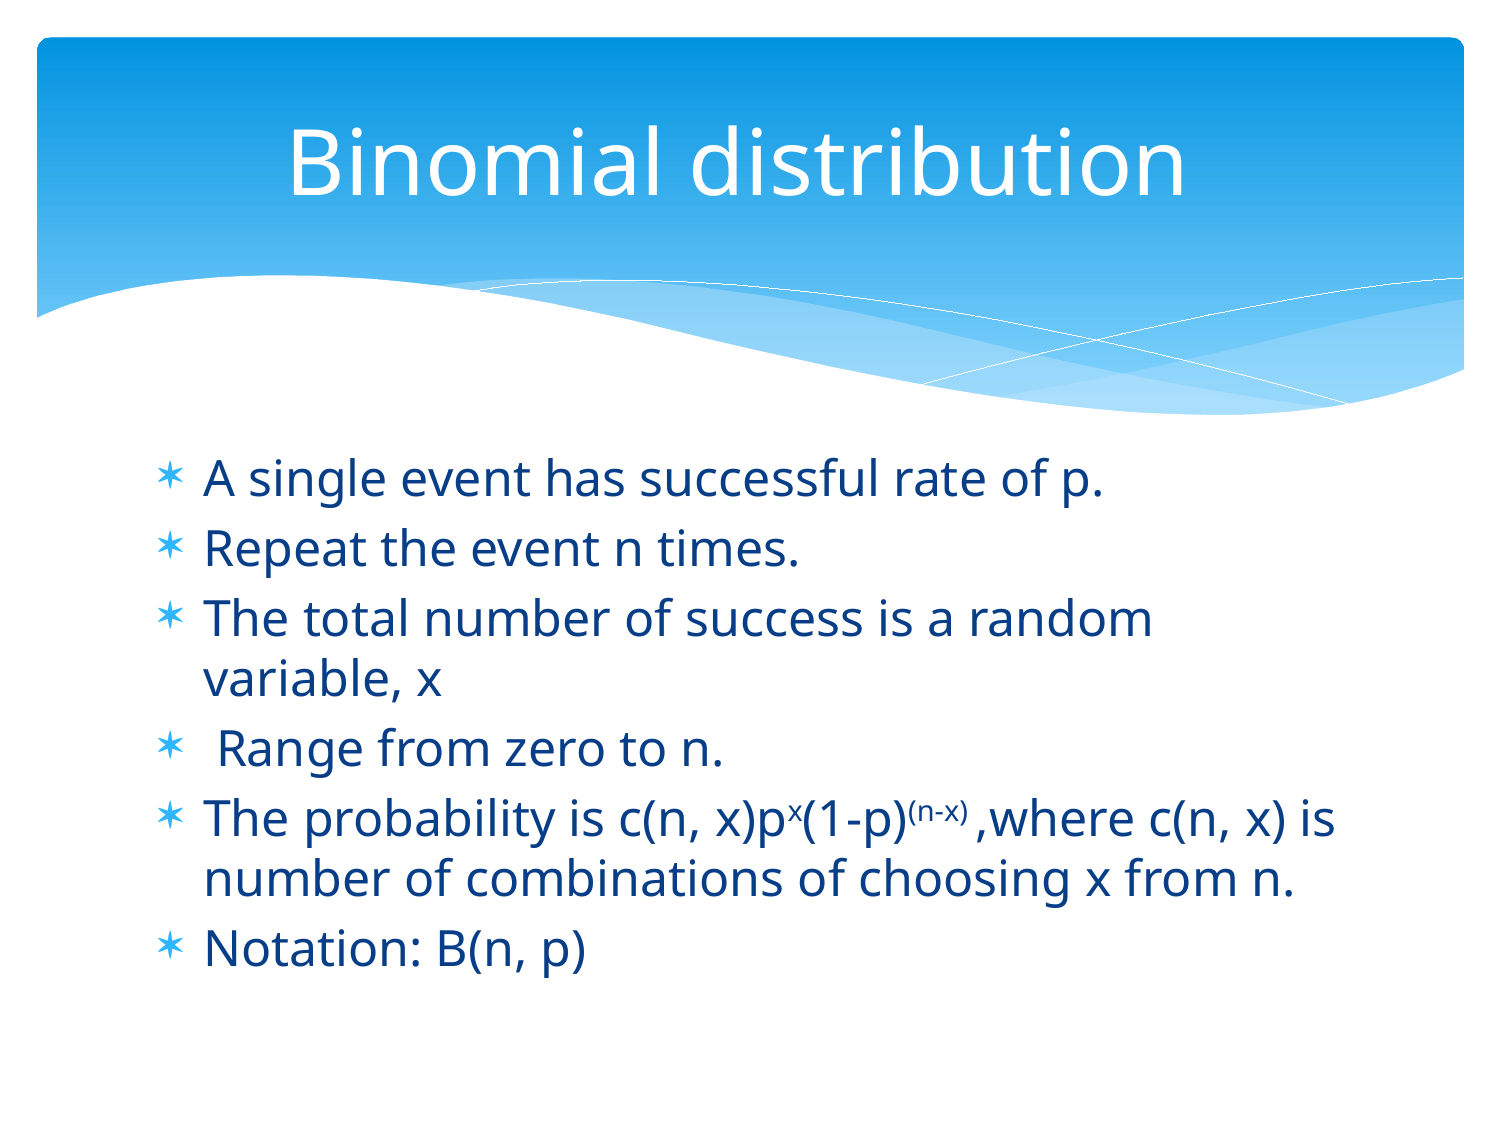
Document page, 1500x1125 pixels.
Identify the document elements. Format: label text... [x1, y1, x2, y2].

title Binomial distribution [75, 55, 1425, 261]
list A single event has successful rate of p. Repeat the event n times. The total number of success is a random variable, x Range from zero to n. The probability is c(n, x)px(1-p)(n-x) ,where c(n, x) is number of combinations of choosing x from n. Notation: B(n, p) [143, 438, 1359, 1005]
